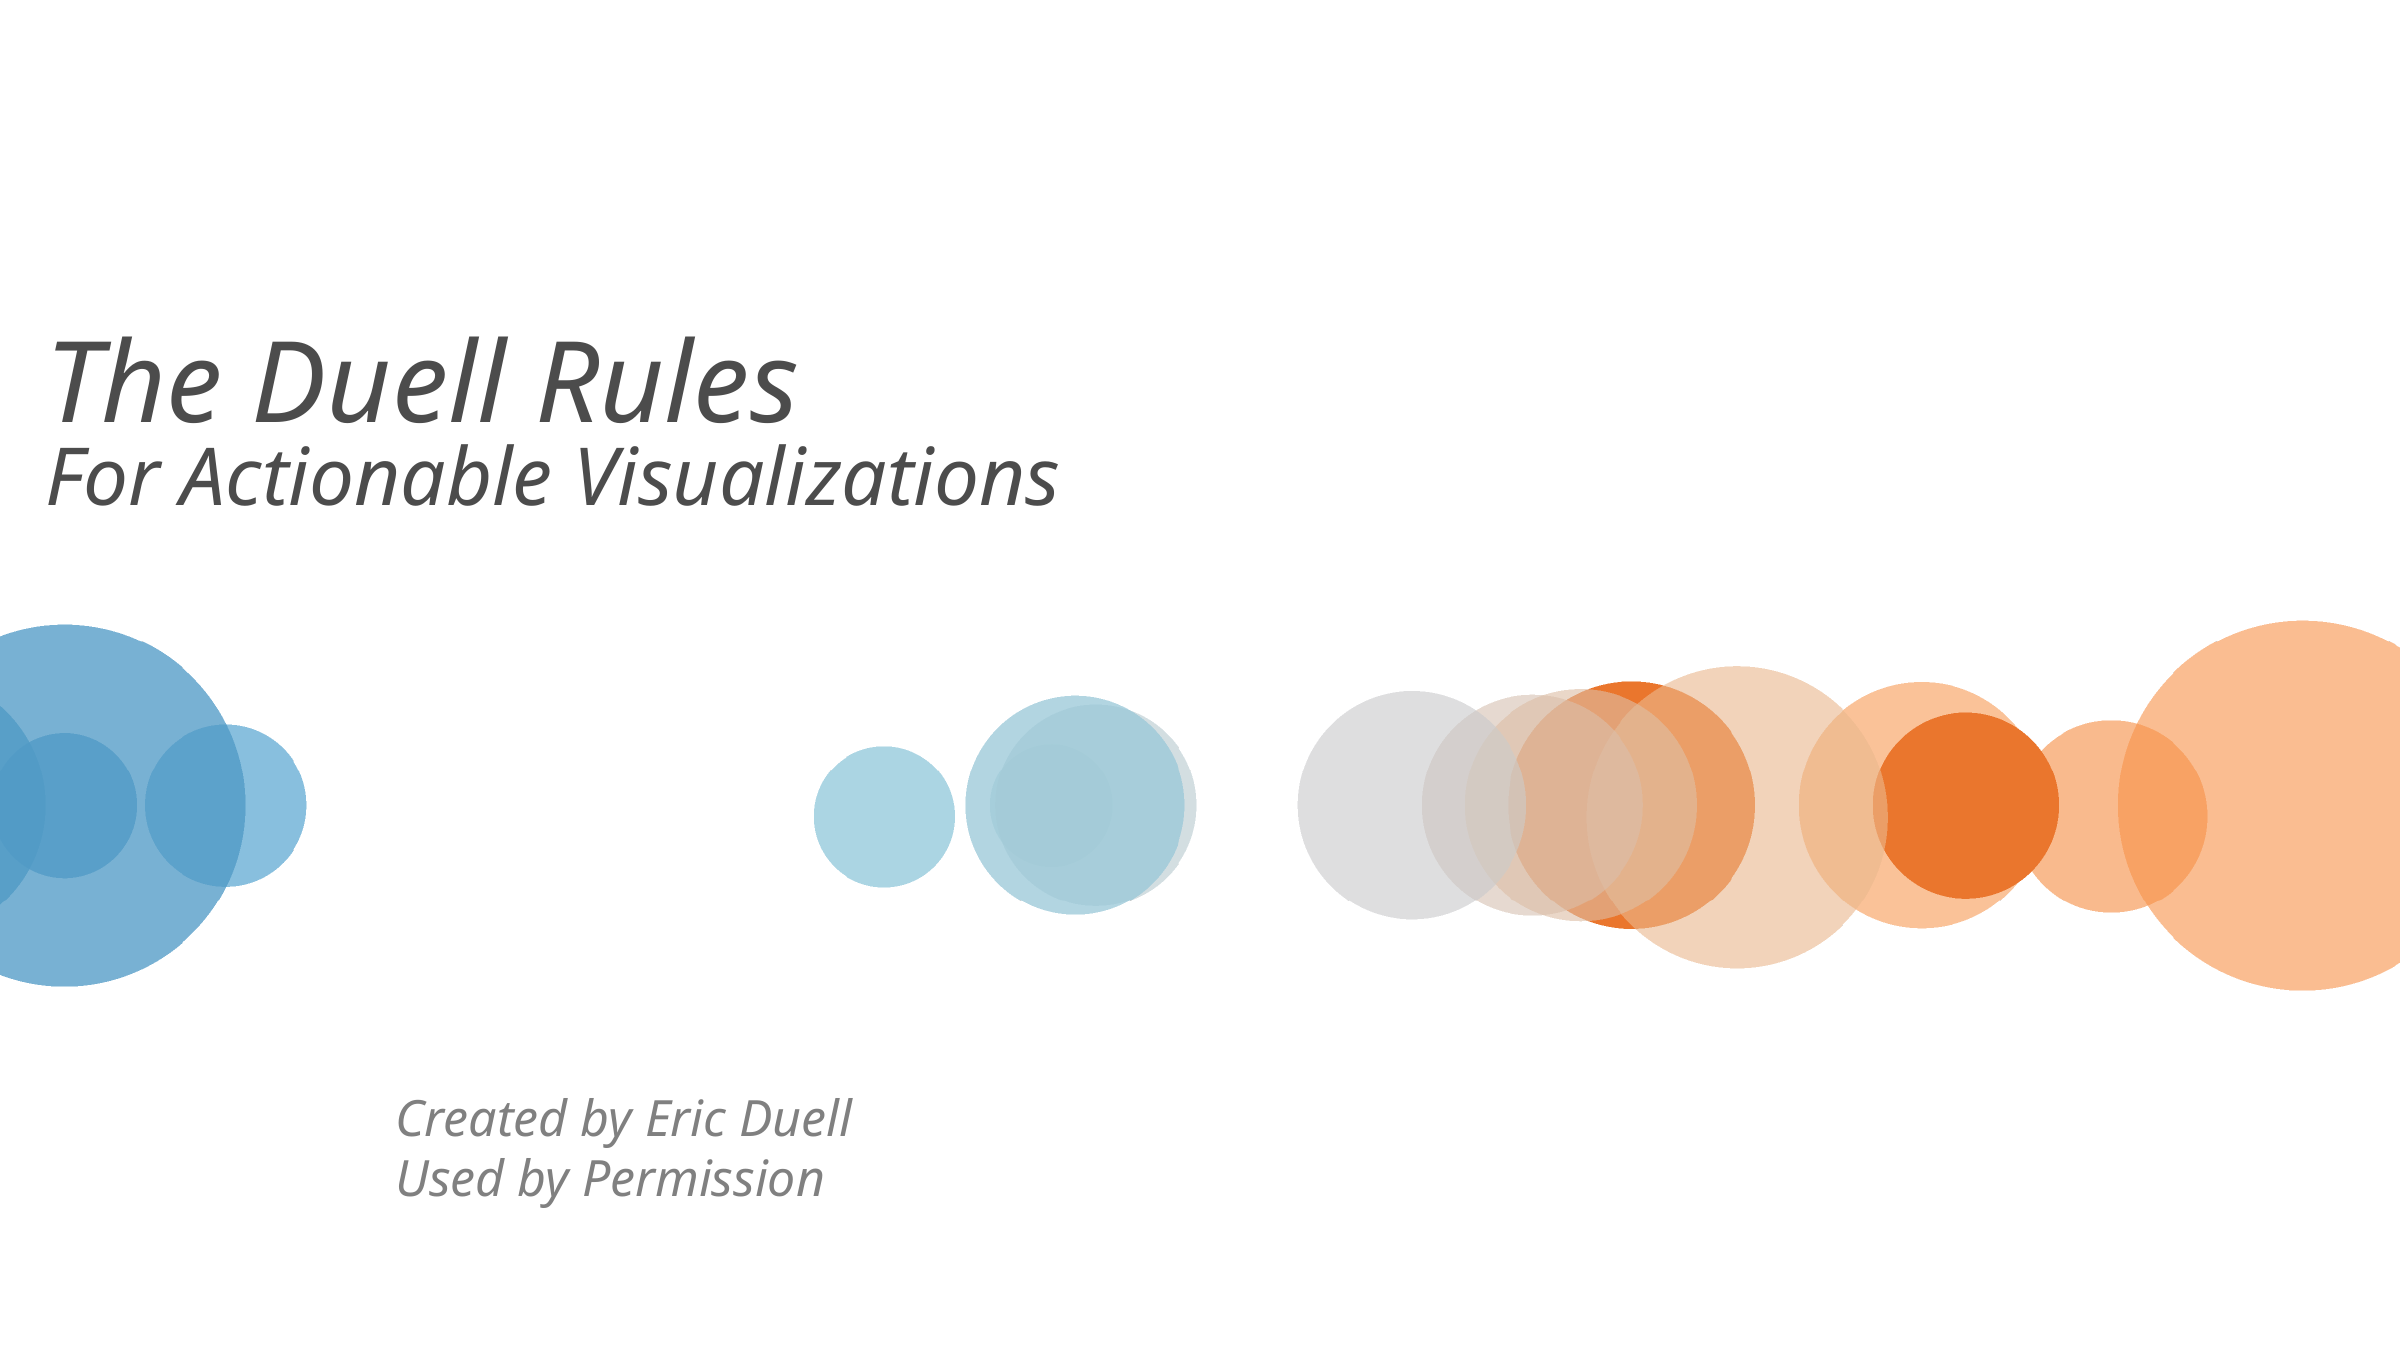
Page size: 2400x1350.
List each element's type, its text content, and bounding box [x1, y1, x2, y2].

title The Duell Rules For Actionable Visualizations [45, 335, 1494, 523]
picture [0, 529, 2400, 1030]
text_box Created by Eric Duell Used by Permission [380, 1079, 1162, 1214]
